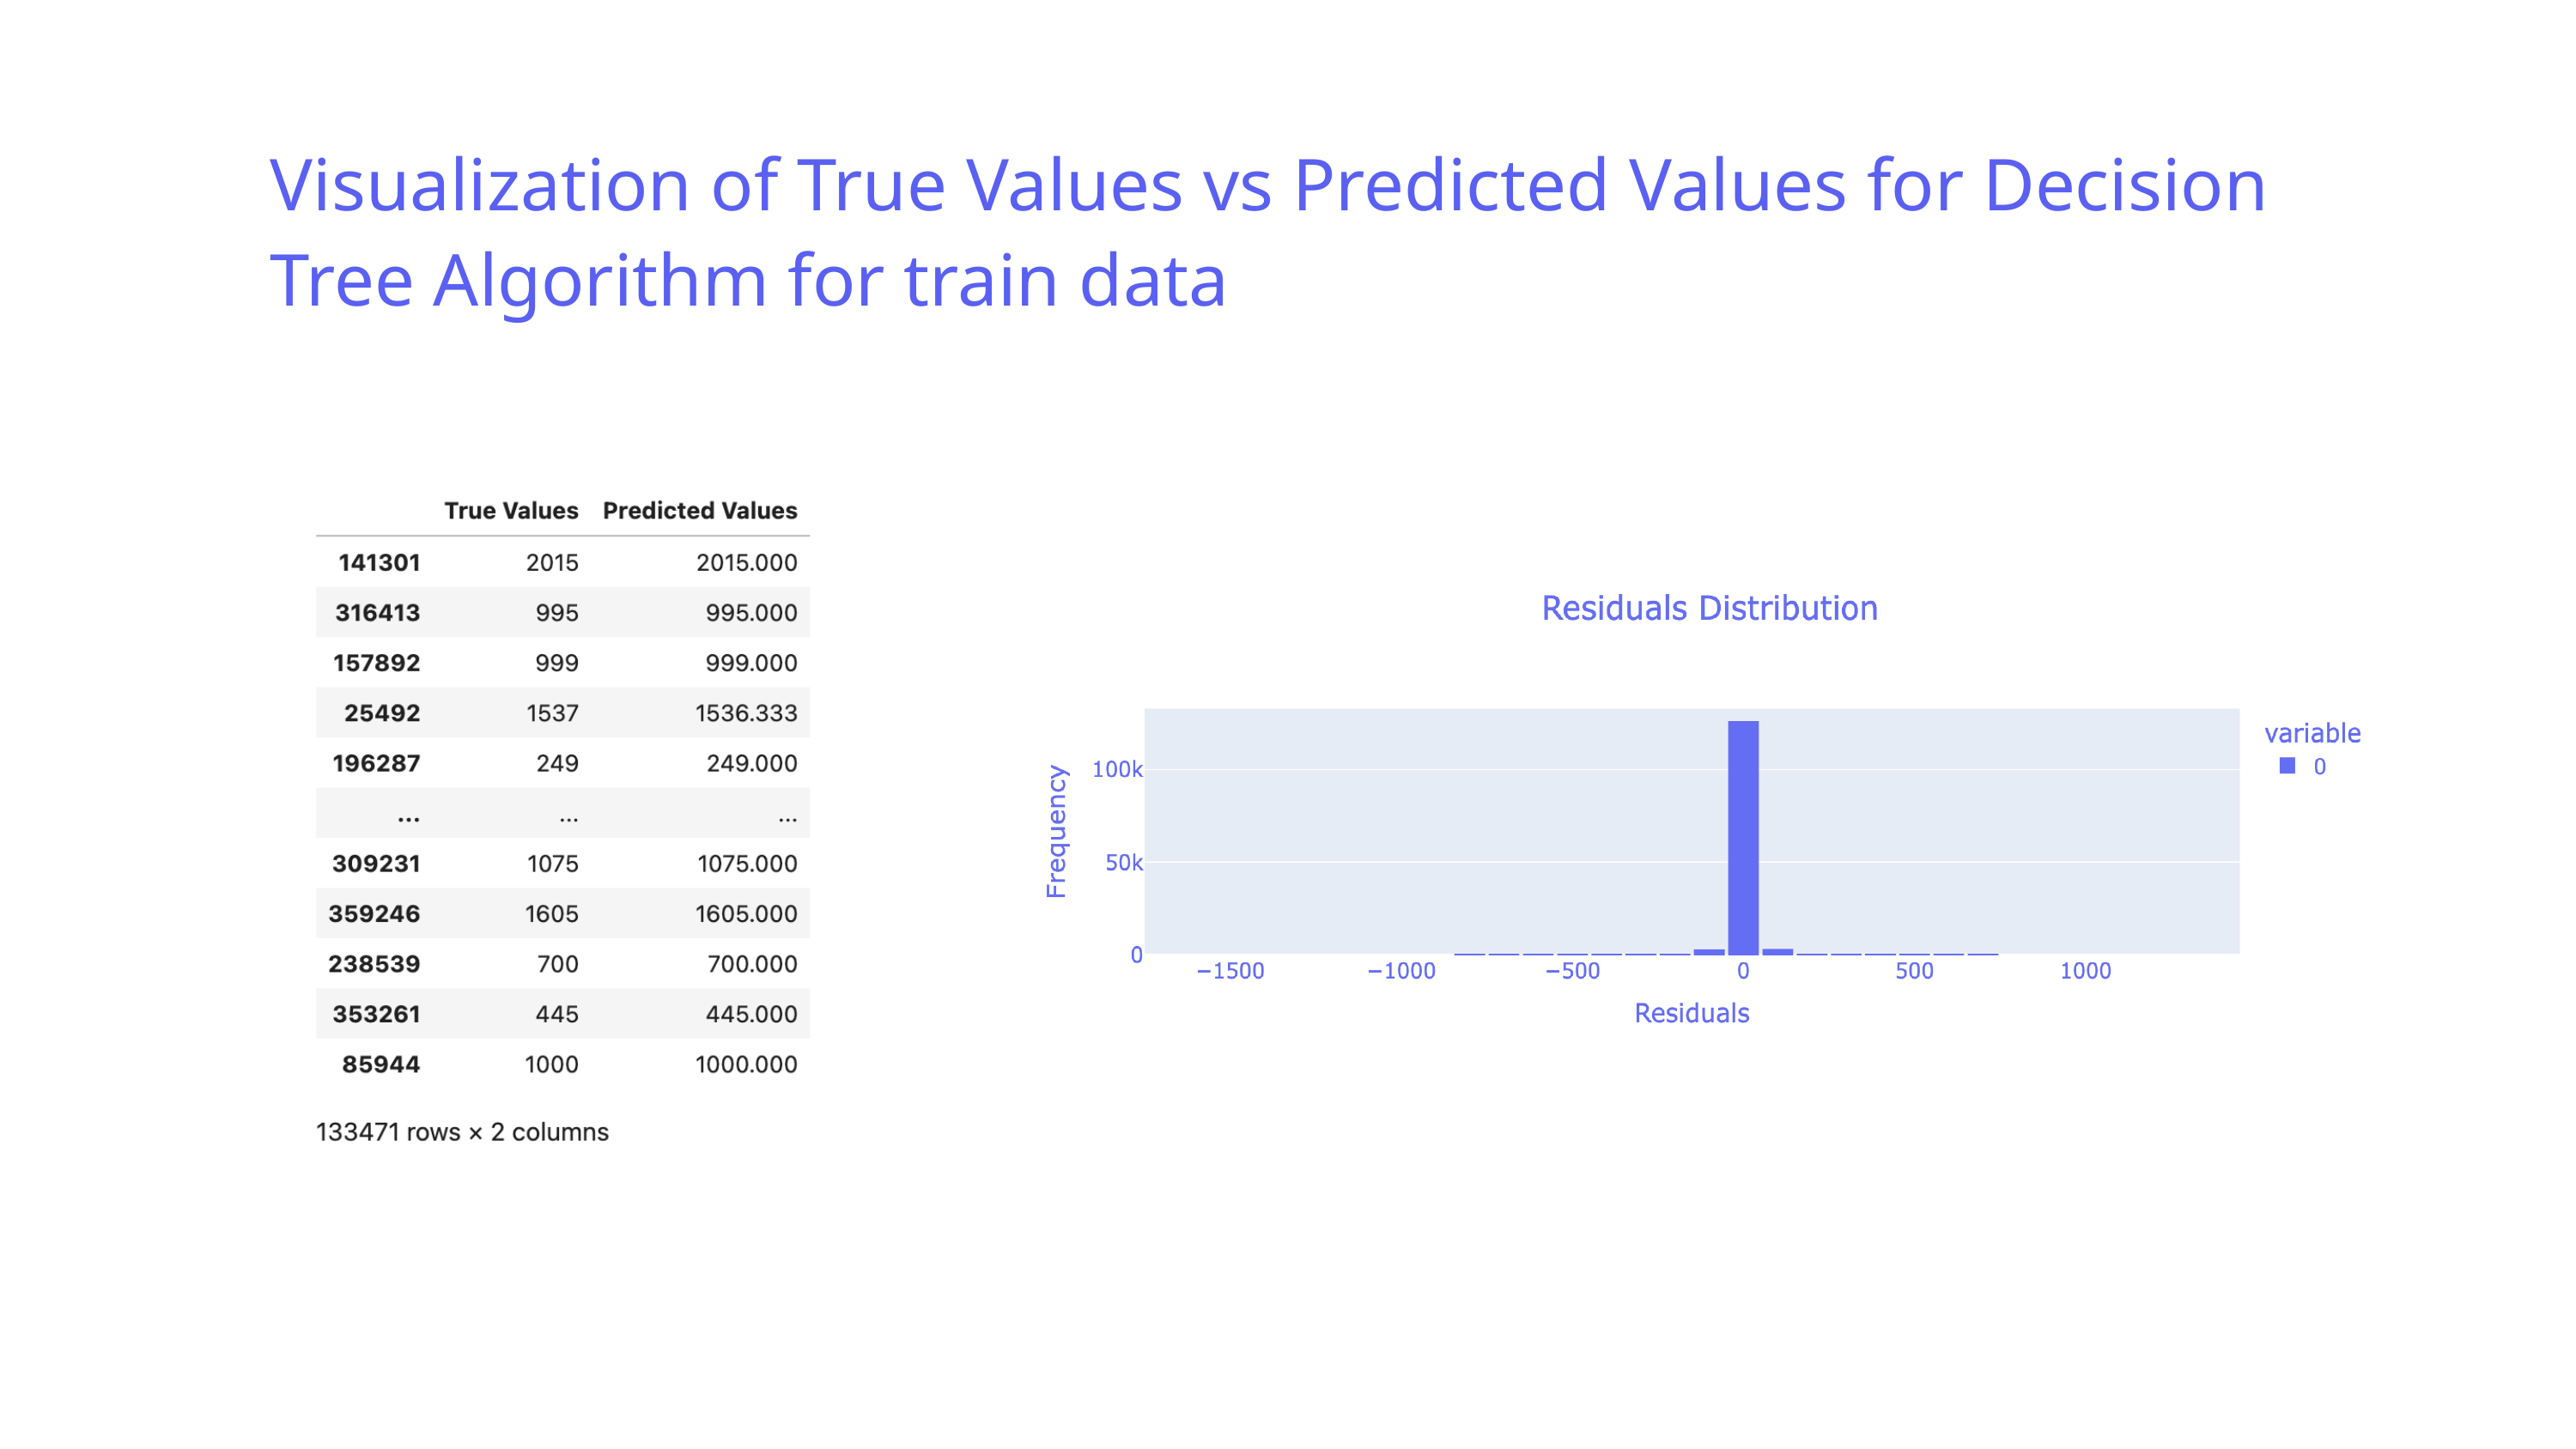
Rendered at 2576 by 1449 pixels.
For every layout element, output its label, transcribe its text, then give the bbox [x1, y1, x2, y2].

picture [1042, 573, 2385, 1040]
text_box Visualization of True Values vs Predicted Values for Decision Tree Algorithm for train data [258, 123, 2351, 531]
picture [311, 490, 863, 1166]
